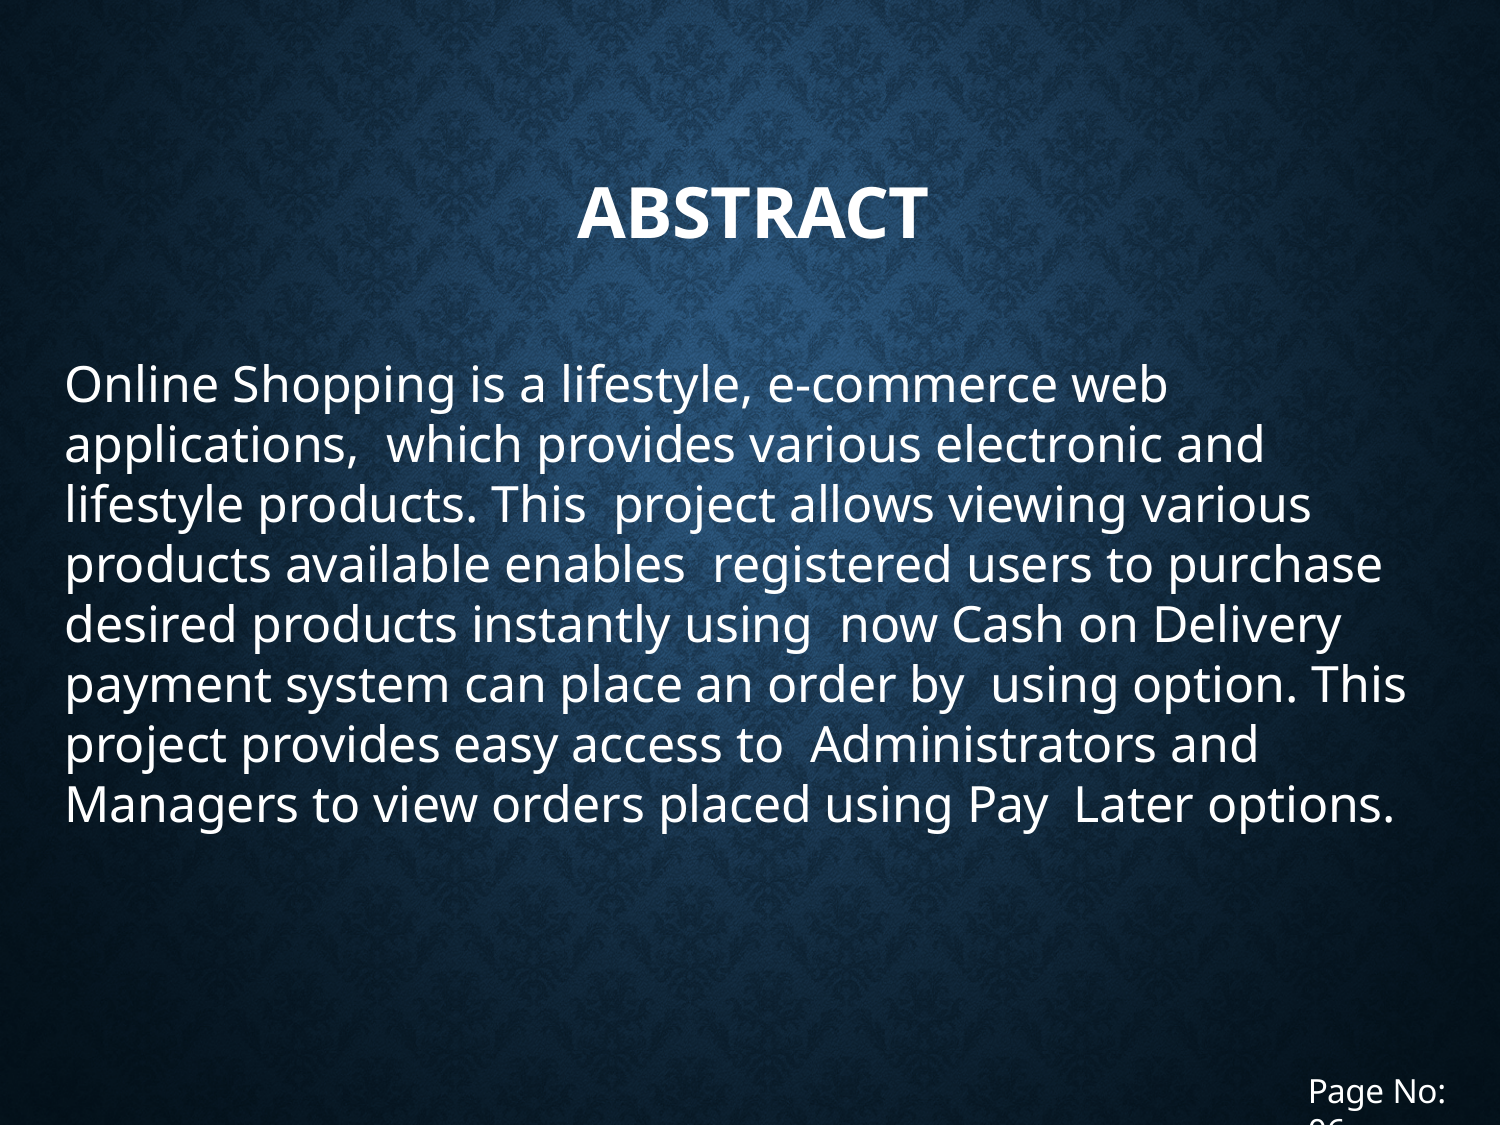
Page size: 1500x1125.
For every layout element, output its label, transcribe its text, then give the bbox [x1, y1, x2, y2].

text_box Online Shopping is a lifestyle, e-commerce web applications, which provides various electronic and lifestyle products. This project allows viewing various products available enables registered users to purchase desired products instantly using now Cash on Delivery payment system can place an order by using option. This project provides easy access to Administrators and Managers to view orders placed using Pay Later options. [62, 350, 1445, 833]
title Abstract [112, 113, 1387, 304]
text_box Page No: 06 [1305, 1068, 1487, 1125]
